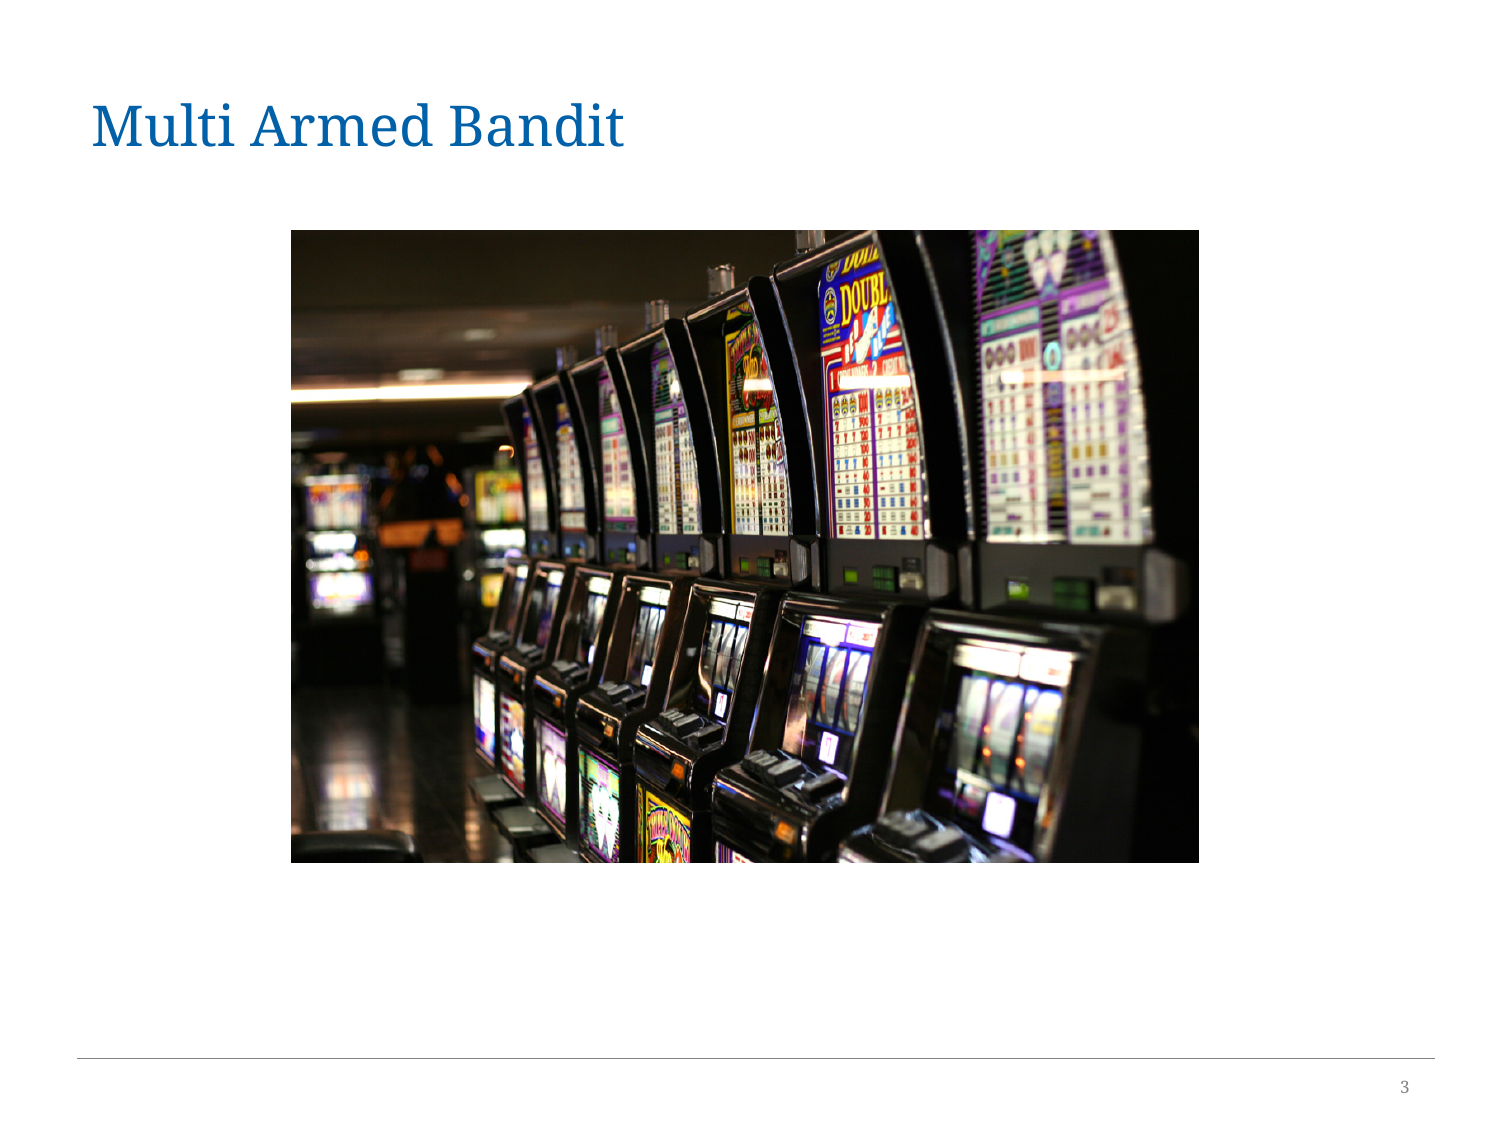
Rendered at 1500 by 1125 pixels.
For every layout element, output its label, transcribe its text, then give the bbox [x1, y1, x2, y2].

picture [290, 230, 1200, 863]
title Multi Armed Bandit [76, 54, 1427, 194]
slide_number 3 [1175, 1057, 1425, 1118]
